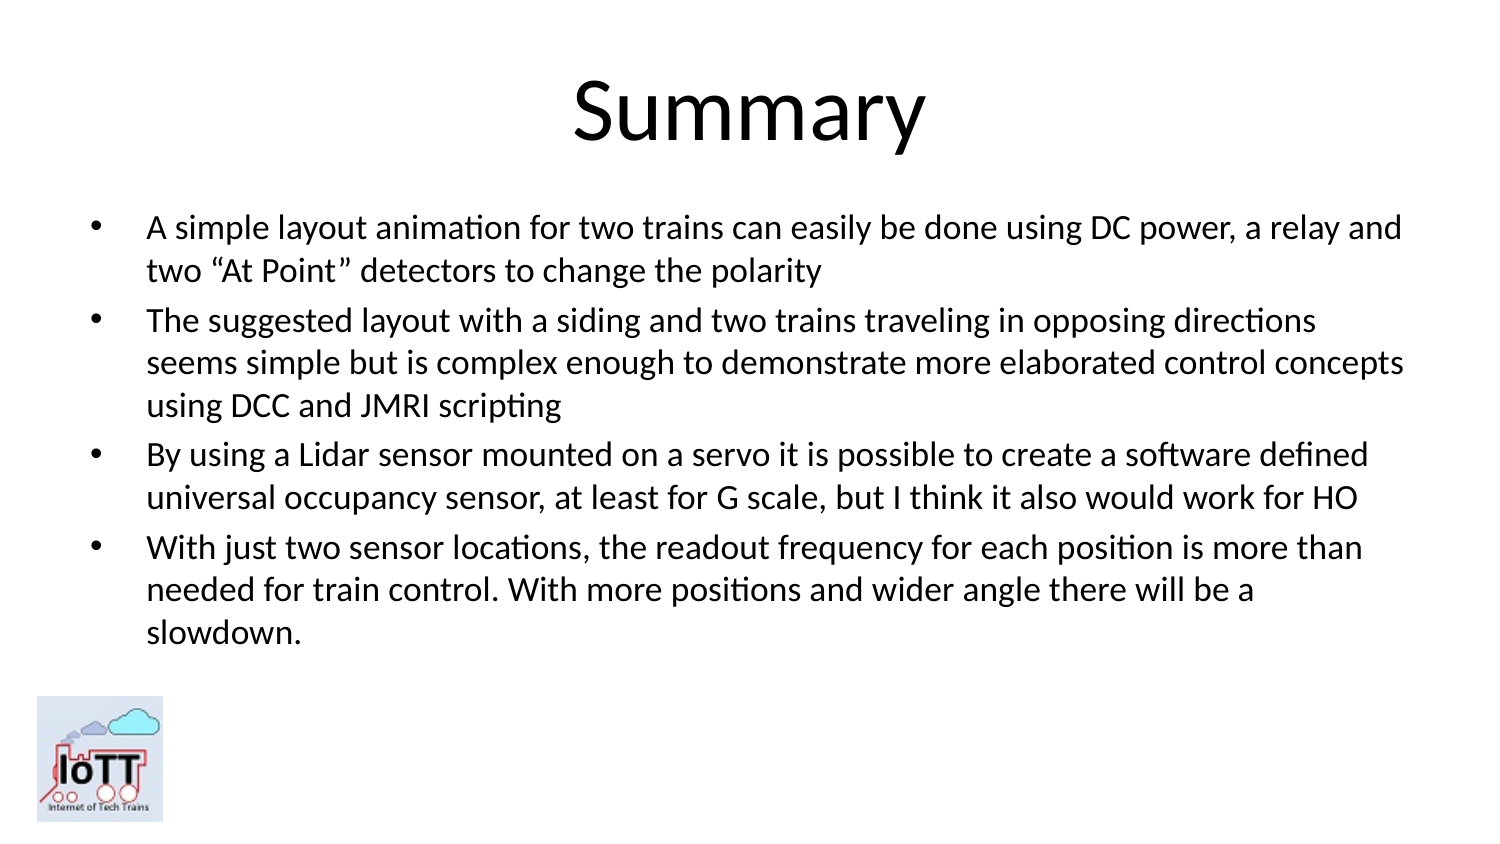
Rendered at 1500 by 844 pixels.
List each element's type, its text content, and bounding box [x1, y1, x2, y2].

title Summary [75, 33, 1425, 175]
list A simple layout animation for two trains can easily be done using DC power, a relay and two “At Point” detectors to change the polarity The suggested layout with a siding and two trains traveling in opposing directions seems simple but is complex enough to demonstrate more elaborated control concepts using DCC and JMRI scripting By using a Lidar sensor mounted on a servo it is possible to create a software defined universal occupancy sensor, at least for G scale, but I think it also would work for HO With just two sensor locations, the readout frequency for each position is more than needed for train control. With more positions and wider angle there will be a slowdown. [75, 196, 1425, 754]
picture [37, 696, 163, 822]
